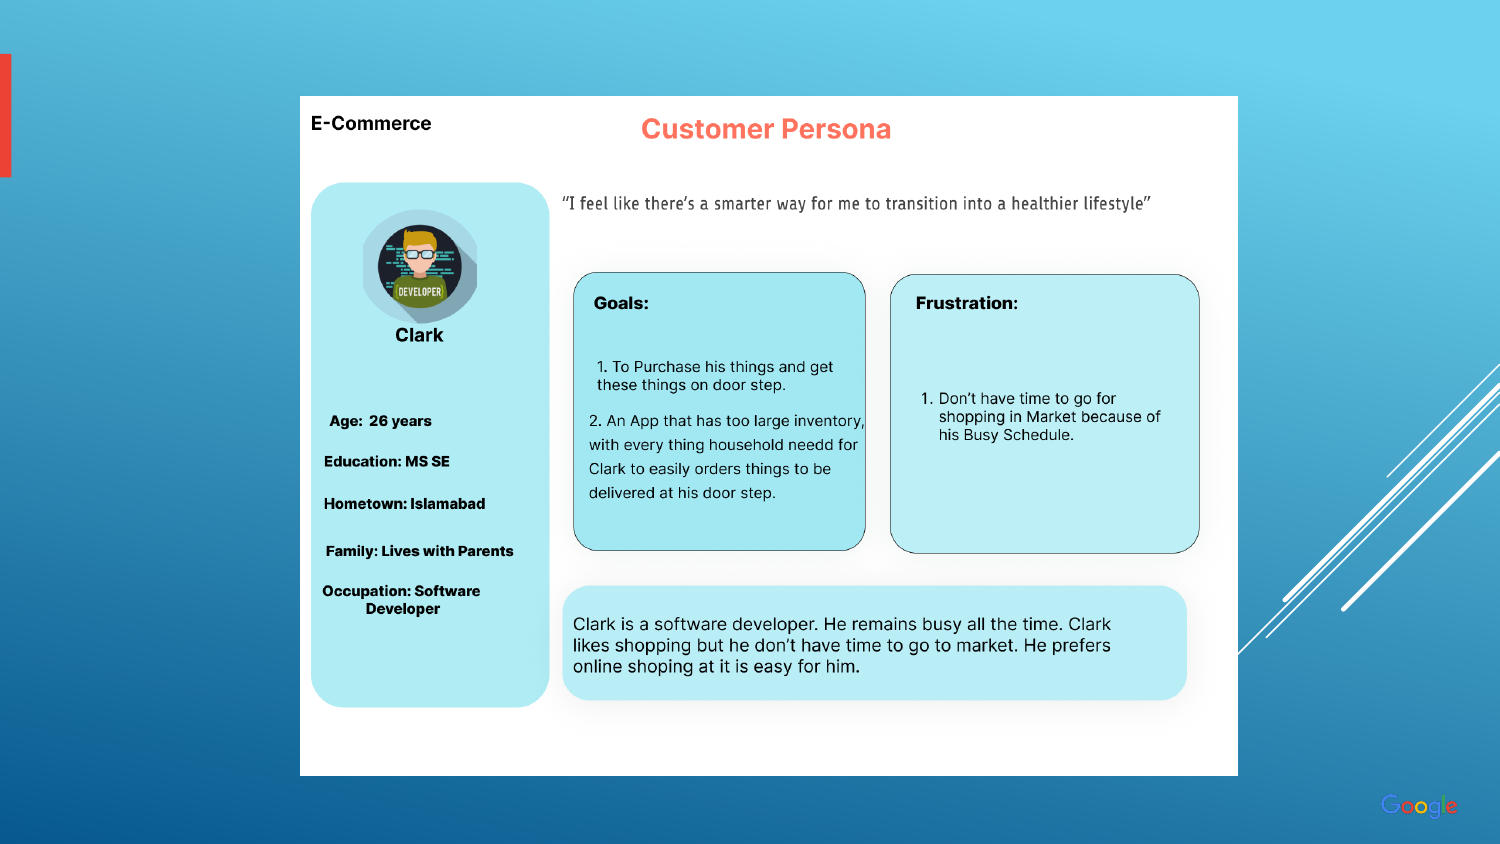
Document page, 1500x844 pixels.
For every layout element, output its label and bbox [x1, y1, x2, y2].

text_box [0, 53, 12, 178]
picture [299, 96, 1238, 777]
picture [1381, 793, 1458, 821]
